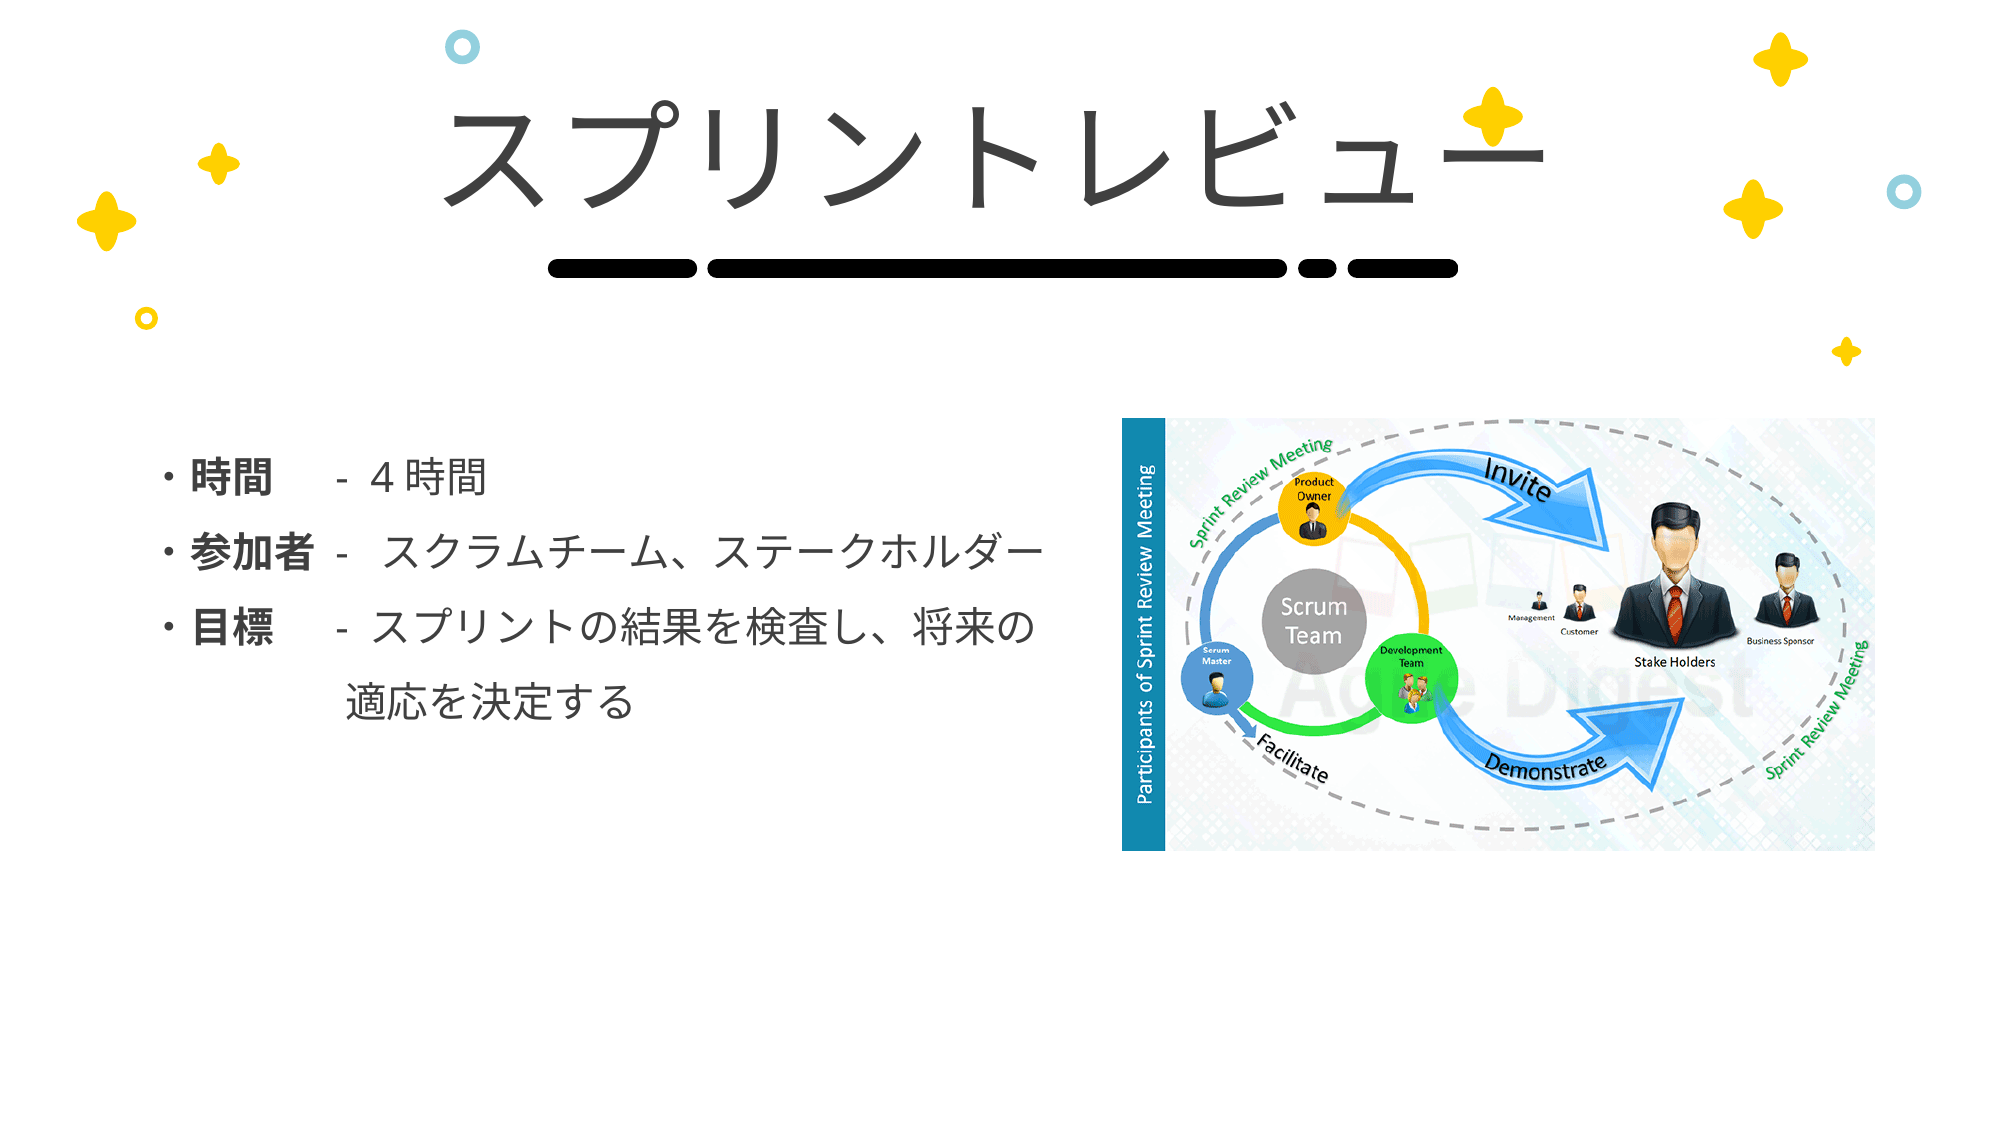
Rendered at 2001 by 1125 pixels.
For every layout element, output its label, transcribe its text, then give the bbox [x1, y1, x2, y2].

picture [1122, 418, 1163, 851]
text_box ・時間 - 4時間 ・参加者 - スクラムチーム、ステークホルダー ・目標 - スプリントの結果を検査し、将来の 適応を決定する [134, 418, 1072, 734]
picture [76, 29, 1458, 375]
picture [1166, 0, 1925, 851]
text_box スプリントレビュー [557, 71, 1538, 237]
